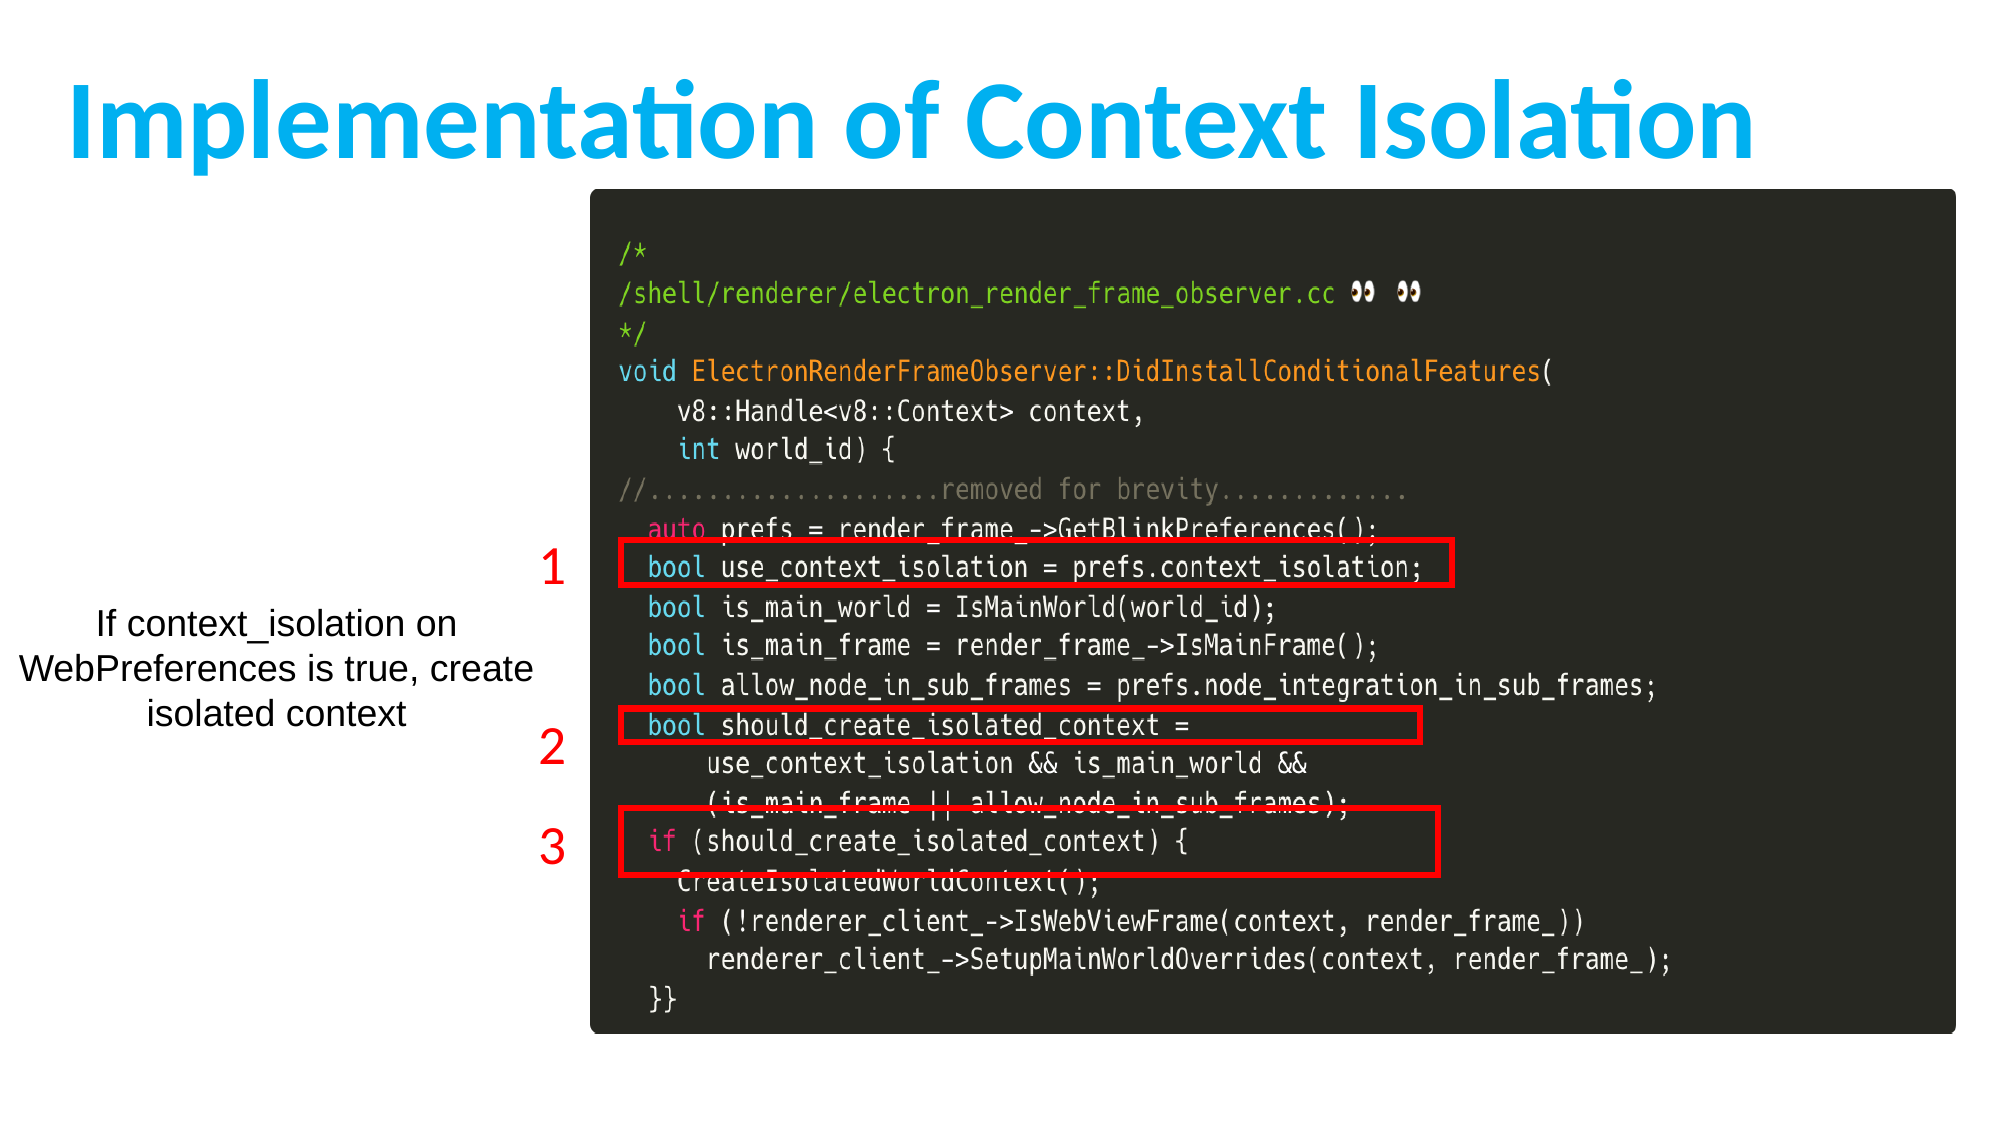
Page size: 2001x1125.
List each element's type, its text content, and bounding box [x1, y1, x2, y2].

picture [590, 189, 1956, 1034]
text_box If context_isolation on WebPreferences is true, create isolated context [0, 592, 584, 742]
text_box 2 [531, 742, 576, 783]
text_box 1 [531, 522, 576, 592]
text_box 3 [531, 801, 576, 883]
text_box Implementation of Context Isolation [51, 71, 1887, 190]
